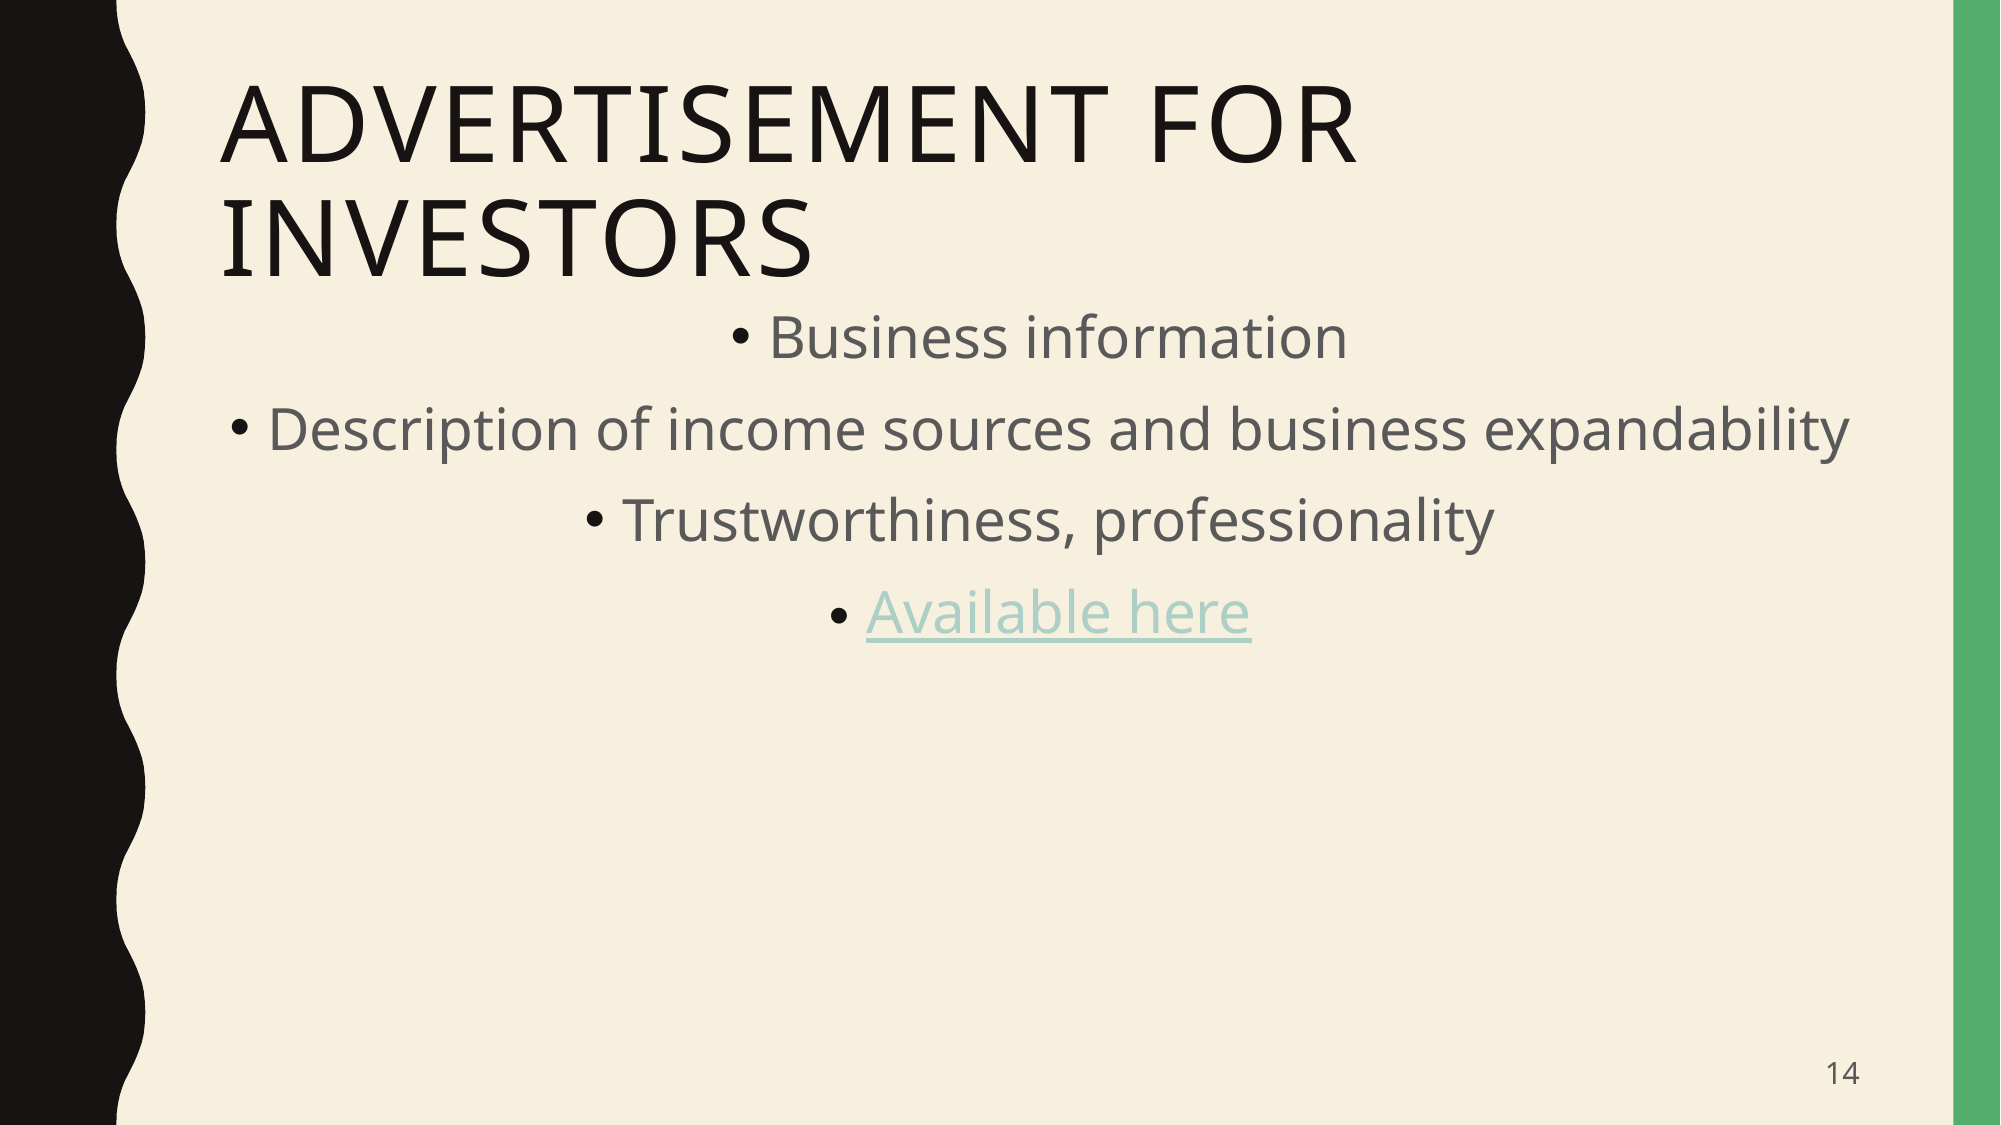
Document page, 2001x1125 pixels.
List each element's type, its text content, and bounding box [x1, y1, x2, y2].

list Business information Description of income sources and business expandability Trustworthiness, professionality Available here [205, 285, 1875, 1011]
slide_number 13 [1412, 1045, 1875, 1103]
title Advertisement for investors [205, 62, 1875, 285]
